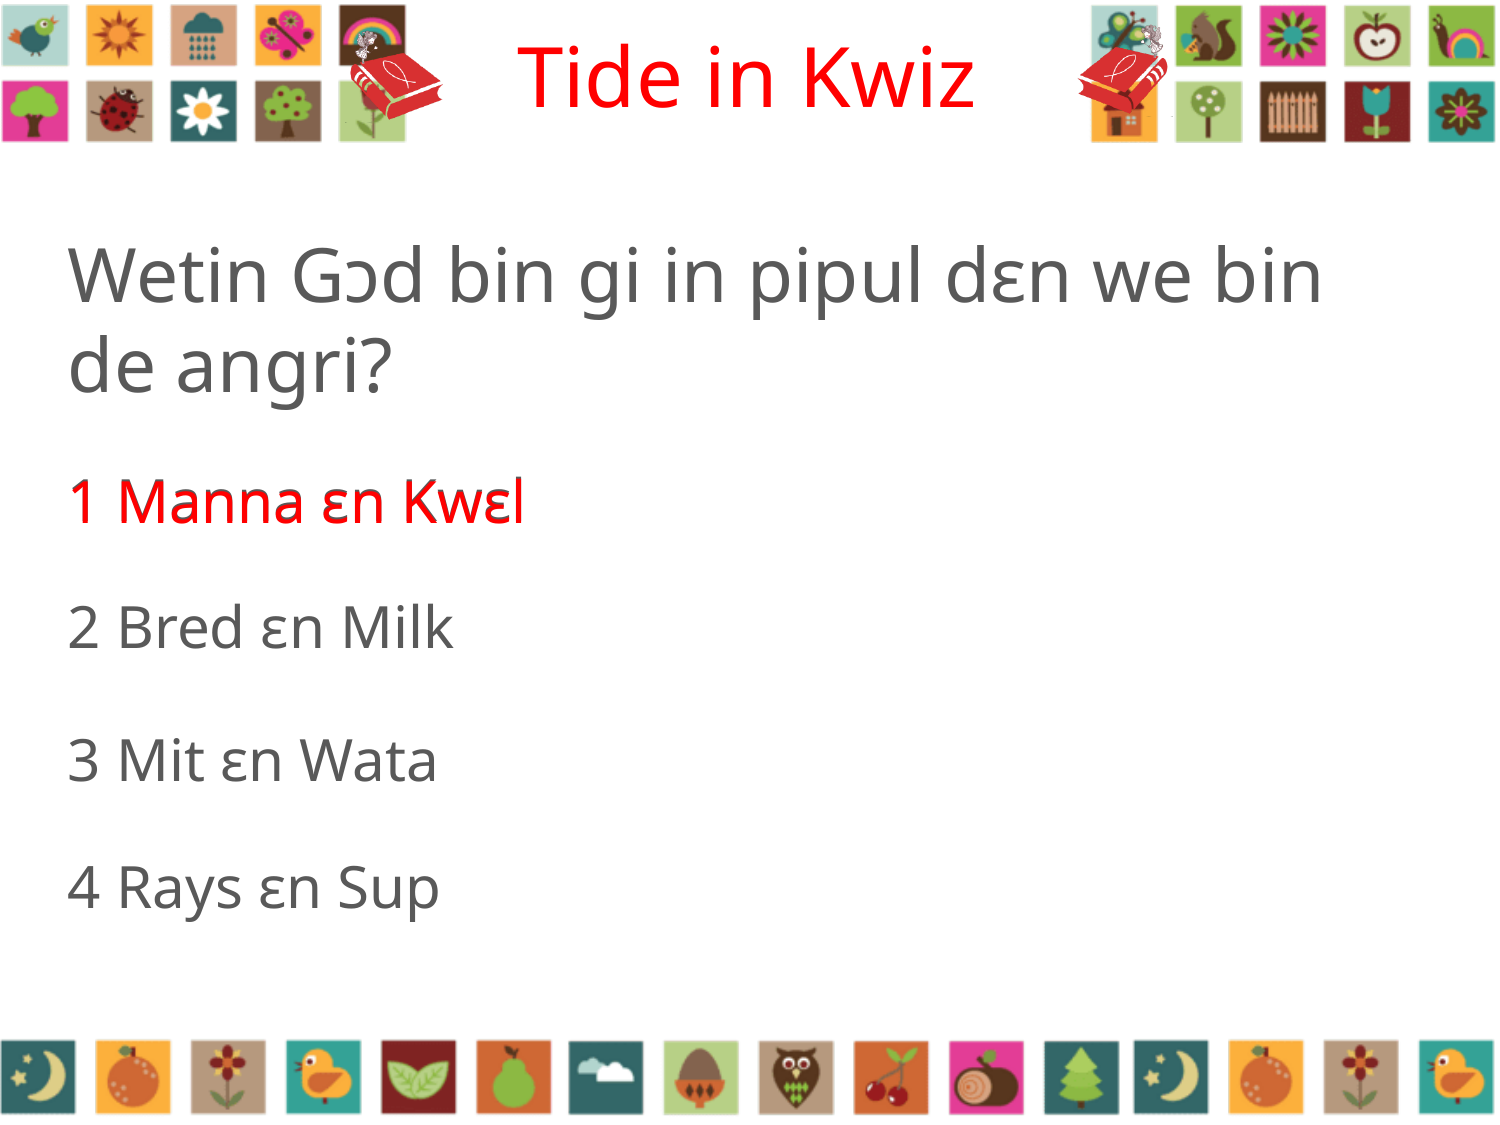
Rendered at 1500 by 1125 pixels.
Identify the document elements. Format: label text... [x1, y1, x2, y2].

text_box 4 Rays ɛn Sup [53, 842, 1483, 928]
text_box 2 Bred ɛn Milk [53, 582, 1436, 668]
picture [0, 3, 475, 150]
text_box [0, 1028, 1500, 1118]
picture [1046, 3, 1500, 150]
text_box Wetin Gɔd bin gi in pipul dɛn we bin de angri? [53, 219, 1436, 415]
text_box 3 Mit ɛn Wata [53, 716, 1483, 801]
text_box Tide in Kwiz [427, 16, 1078, 131]
text_box 1 Manna ɛn Kwɛl [53, 457, 1483, 543]
